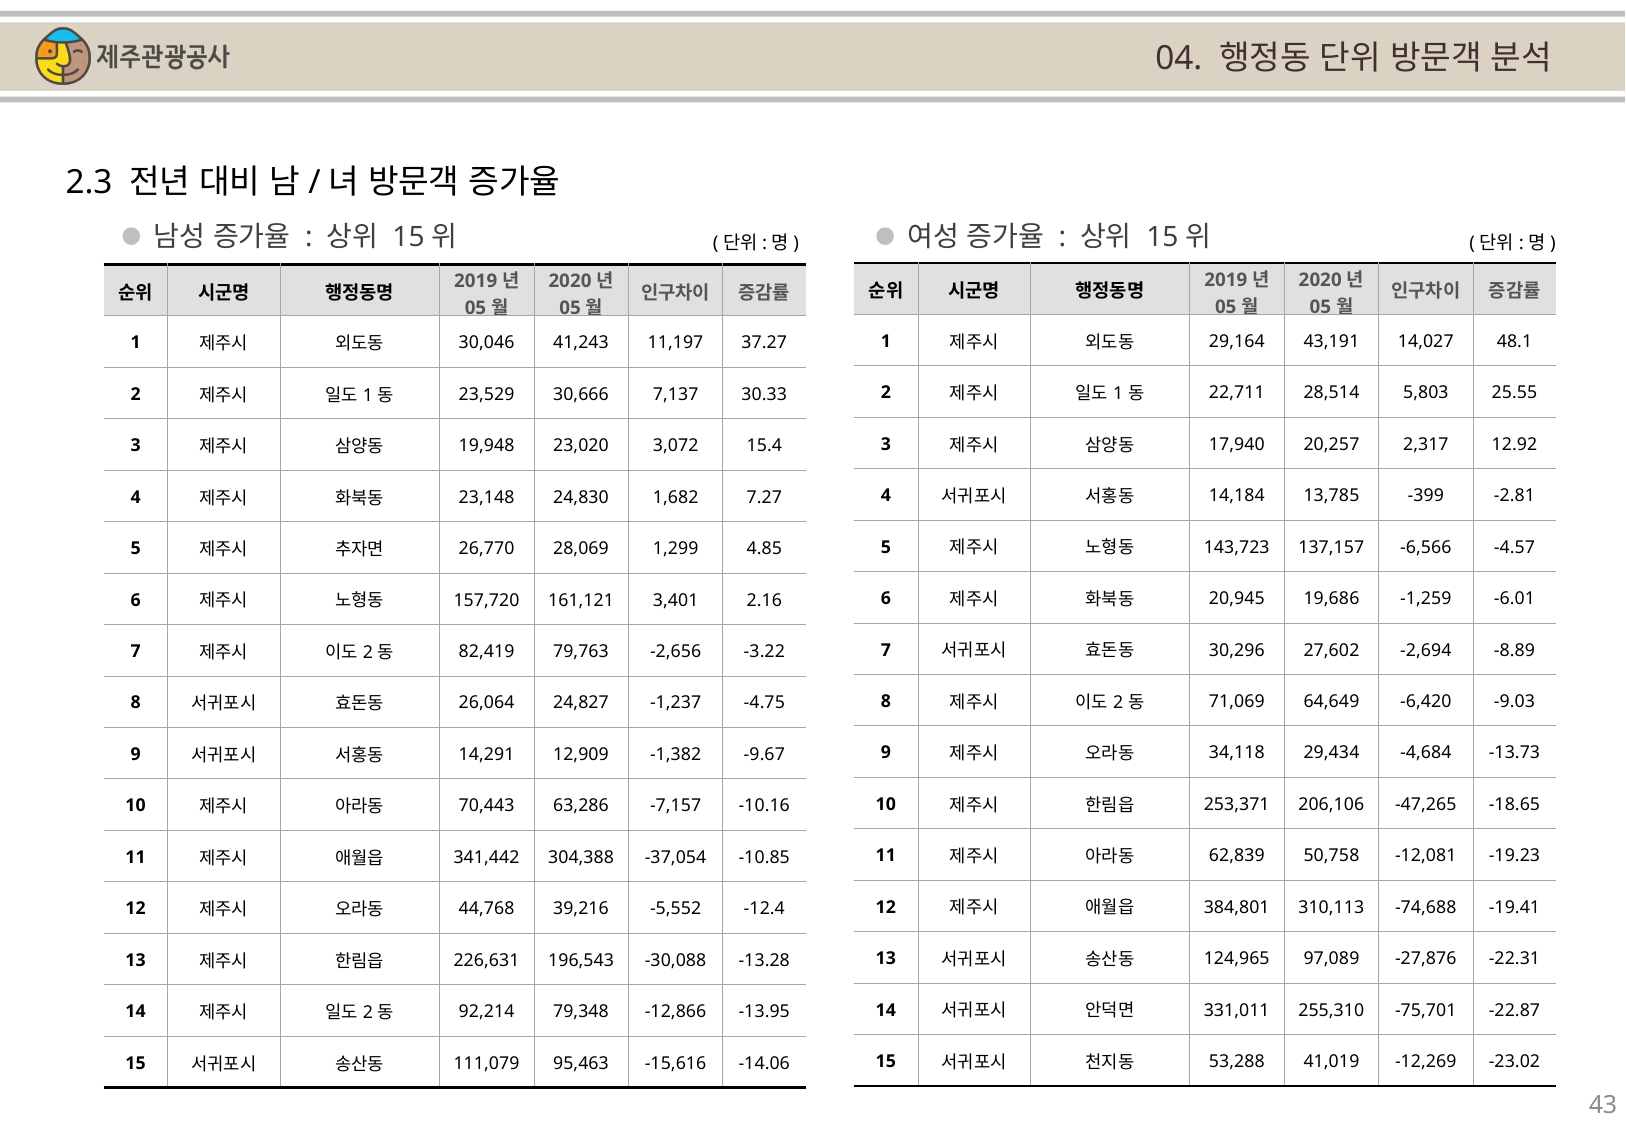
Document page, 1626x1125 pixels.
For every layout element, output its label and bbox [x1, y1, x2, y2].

table_header [919, 264, 1030, 314]
table_cell [440, 677, 534, 727]
table_cell [281, 728, 439, 778]
table_cell [535, 882, 628, 933]
table_cell [1031, 521, 1189, 571]
table_cell [104, 1037, 167, 1086]
table_cell [104, 368, 167, 418]
table_cell [104, 728, 167, 778]
table_cell [1190, 521, 1284, 571]
table_cell [723, 368, 806, 418]
table_cell [1379, 1035, 1473, 1063]
table_cell [629, 368, 722, 418]
table_cell [1285, 572, 1378, 623]
table_cell [1285, 932, 1378, 983]
table_cell [629, 419, 722, 470]
table_cell [723, 677, 806, 727]
table_cell [1031, 1035, 1189, 1085]
table_cell [281, 677, 439, 727]
table_cell [854, 881, 918, 931]
table_cell [104, 934, 167, 984]
table_cell [535, 368, 628, 418]
table_cell [281, 934, 439, 984]
table_cell [440, 728, 534, 778]
table_cell [919, 932, 1030, 983]
table_cell [854, 624, 918, 674]
table_cell [104, 574, 167, 624]
table_cell [1031, 469, 1189, 520]
table_cell [168, 831, 280, 881]
table_cell [1285, 521, 1378, 571]
table_cell [1285, 675, 1378, 725]
table_cell [440, 1037, 534, 1086]
table_cell [919, 572, 1030, 623]
table_cell [168, 368, 280, 418]
table_cell [919, 1035, 1030, 1085]
table_cell [1474, 469, 1556, 520]
table_header [1285, 264, 1378, 314]
table_cell [168, 574, 280, 624]
table_cell [919, 984, 1030, 1034]
table_cell [1379, 984, 1473, 1034]
table_cell [168, 625, 280, 676]
table_cell [1285, 1035, 1378, 1063]
table_cell [1474, 1035, 1556, 1063]
table_cell [919, 315, 1030, 365]
table_cell [854, 366, 918, 417]
table_cell [535, 625, 628, 676]
table_cell [854, 829, 918, 880]
table_cell [919, 778, 1030, 828]
table_cell [629, 831, 722, 881]
table_cell [1031, 675, 1189, 725]
text_box [1454, 223, 1571, 261]
table_cell [1379, 675, 1473, 725]
table_cell [723, 574, 806, 624]
table_cell [104, 677, 167, 727]
table_cell [854, 469, 918, 520]
table_cell [854, 984, 918, 1034]
table_cell [281, 316, 439, 367]
table_header [854, 264, 918, 314]
table_cell [281, 779, 439, 830]
table_cell [1474, 881, 1556, 931]
table_cell [1190, 572, 1284, 623]
table_cell [919, 881, 1030, 931]
table_cell [168, 419, 280, 470]
table_cell [629, 677, 722, 727]
table_cell [104, 831, 167, 881]
table_cell [440, 419, 534, 470]
table_cell [440, 831, 534, 881]
table_cell [168, 882, 280, 933]
table_cell [854, 315, 918, 365]
table_cell [629, 882, 722, 933]
text_box [121, 210, 472, 260]
table_cell [919, 469, 1030, 520]
table_header [723, 266, 806, 315]
table_cell [1474, 572, 1556, 623]
table_cell [1474, 675, 1556, 725]
table_cell [1474, 418, 1556, 468]
table_cell [723, 779, 806, 830]
table_cell [440, 471, 534, 521]
table_cell [104, 625, 167, 676]
table_cell [535, 985, 628, 1036]
table_cell [1190, 315, 1284, 365]
table_cell [168, 522, 280, 573]
table_cell [535, 419, 628, 470]
table_cell [168, 471, 280, 521]
table_cell [1379, 881, 1473, 931]
table_cell [1190, 1035, 1284, 1085]
table_cell [440, 779, 534, 830]
text_box [1042, 28, 1595, 84]
table_cell [1190, 726, 1284, 777]
table_cell [440, 574, 534, 624]
table_cell [104, 779, 167, 830]
table_cell [168, 677, 280, 727]
table_cell [1379, 624, 1473, 674]
table_cell [440, 985, 534, 1036]
table_cell [1474, 315, 1556, 365]
table_cell [854, 778, 918, 828]
table_cell [723, 316, 806, 367]
table_cell [629, 985, 722, 1036]
table_cell [1190, 829, 1284, 880]
table_cell [919, 418, 1030, 468]
table_cell [1031, 418, 1189, 468]
table_cell [919, 829, 1030, 880]
table_cell [1190, 469, 1284, 520]
text_box [875, 210, 1226, 260]
table_cell [281, 574, 439, 624]
table_header [440, 266, 534, 315]
table_header [1474, 264, 1556, 314]
table_cell [1474, 726, 1556, 777]
table_cell [1031, 829, 1189, 880]
table_cell [535, 831, 628, 881]
table_cell [535, 779, 628, 830]
table_header [104, 266, 167, 315]
table_cell [1190, 624, 1284, 674]
table_cell [104, 522, 167, 573]
table_cell [1379, 418, 1473, 468]
table_cell [629, 625, 722, 676]
table_cell [1285, 778, 1378, 828]
table_cell [723, 728, 806, 778]
table_cell [854, 726, 918, 777]
table_cell [281, 522, 439, 573]
text_box [698, 223, 814, 261]
table_cell [1285, 366, 1378, 417]
table_cell [1474, 778, 1556, 828]
table_cell [1285, 726, 1378, 777]
table_cell [1379, 726, 1473, 777]
table_cell [1031, 572, 1189, 623]
table_cell [168, 316, 280, 367]
table_cell [629, 728, 722, 778]
table_cell [281, 471, 439, 521]
table_cell [1474, 932, 1556, 983]
table_header [281, 266, 439, 315]
table_cell [281, 882, 439, 933]
table_cell [1379, 315, 1473, 365]
table_cell [723, 934, 806, 984]
table_cell [1031, 932, 1189, 983]
table_cell [1474, 624, 1556, 674]
table_cell [281, 419, 439, 470]
table_cell [854, 1035, 918, 1085]
table_cell [1190, 366, 1284, 417]
table_header [629, 266, 722, 315]
table_cell [1379, 521, 1473, 571]
table_cell [168, 1037, 280, 1086]
table_cell [281, 985, 439, 1036]
table_cell [629, 779, 722, 830]
table_cell [1031, 726, 1189, 777]
table_cell [1031, 984, 1189, 1034]
table_header [1031, 264, 1189, 314]
table_cell [1474, 366, 1556, 417]
table_cell [1031, 624, 1189, 674]
table_cell [281, 831, 439, 881]
table_cell [1379, 778, 1473, 828]
table_cell [854, 572, 918, 623]
table_cell [1190, 932, 1284, 983]
table_cell [1285, 881, 1378, 931]
table_cell [281, 368, 439, 418]
table_cell [1474, 829, 1556, 880]
table_cell [629, 1037, 722, 1086]
table_cell [723, 471, 806, 521]
table_cell [1285, 624, 1378, 674]
table_cell [1031, 778, 1189, 828]
picture [31, 26, 232, 87]
table_cell [1031, 315, 1189, 365]
table_cell [535, 677, 628, 727]
table_cell [629, 934, 722, 984]
slide_number [1251, 1063, 1618, 1123]
table_cell [723, 831, 806, 881]
table_cell [104, 316, 167, 367]
table_cell [168, 934, 280, 984]
table_cell [723, 522, 806, 573]
table_header [1190, 264, 1284, 314]
table_cell [535, 1037, 628, 1086]
table_cell [168, 728, 280, 778]
table_cell [919, 726, 1030, 777]
table_cell [1285, 829, 1378, 880]
table_cell [1285, 418, 1378, 468]
table_cell [1190, 984, 1284, 1034]
table_cell [1190, 778, 1284, 828]
text_box [50, 152, 1144, 208]
table_cell [104, 419, 167, 470]
table_cell [1190, 675, 1284, 725]
table_cell [723, 419, 806, 470]
table_cell [440, 316, 534, 367]
table_cell [1379, 366, 1473, 417]
table_cell [440, 882, 534, 933]
table_cell [1379, 469, 1473, 520]
table_cell [1285, 984, 1378, 1034]
table_cell [723, 625, 806, 676]
table_cell [1031, 366, 1189, 417]
table_cell [629, 574, 722, 624]
table_cell [168, 779, 280, 830]
table_header [535, 266, 628, 315]
table_cell [535, 471, 628, 521]
table_cell [1379, 932, 1473, 983]
table_cell [854, 675, 918, 725]
table_cell [1379, 572, 1473, 623]
table_header [1379, 264, 1473, 314]
table_cell [535, 522, 628, 573]
table_cell [168, 985, 280, 1036]
table_cell [535, 574, 628, 624]
table_cell [919, 624, 1030, 674]
table_cell [854, 932, 918, 983]
table_cell [535, 934, 628, 984]
table_cell [1190, 418, 1284, 468]
table_cell [854, 418, 918, 468]
table_cell [723, 882, 806, 933]
table_cell [919, 675, 1030, 725]
table_cell [440, 522, 534, 573]
table_cell [440, 368, 534, 418]
table_cell [535, 316, 628, 367]
table_cell [1285, 315, 1378, 365]
table_cell [854, 521, 918, 571]
table_cell [1379, 829, 1473, 880]
table_cell [629, 316, 722, 367]
table_cell [1285, 469, 1378, 520]
table_cell [919, 521, 1030, 571]
table_cell [723, 985, 806, 1036]
table_cell [1474, 521, 1556, 571]
table_cell [281, 1037, 439, 1086]
table_cell [281, 625, 439, 676]
table_cell [629, 471, 722, 521]
table_cell [104, 882, 167, 933]
table_cell [1031, 881, 1189, 931]
table_cell [440, 625, 534, 676]
table_cell [1474, 984, 1556, 1034]
table_cell [919, 366, 1030, 417]
table_cell [723, 1037, 806, 1086]
table_cell [440, 934, 534, 984]
table_cell [1190, 881, 1284, 931]
table_cell [629, 522, 722, 573]
table_cell [104, 471, 167, 521]
table_cell [535, 728, 628, 778]
table_cell [104, 985, 167, 1036]
table_header [168, 266, 280, 315]
